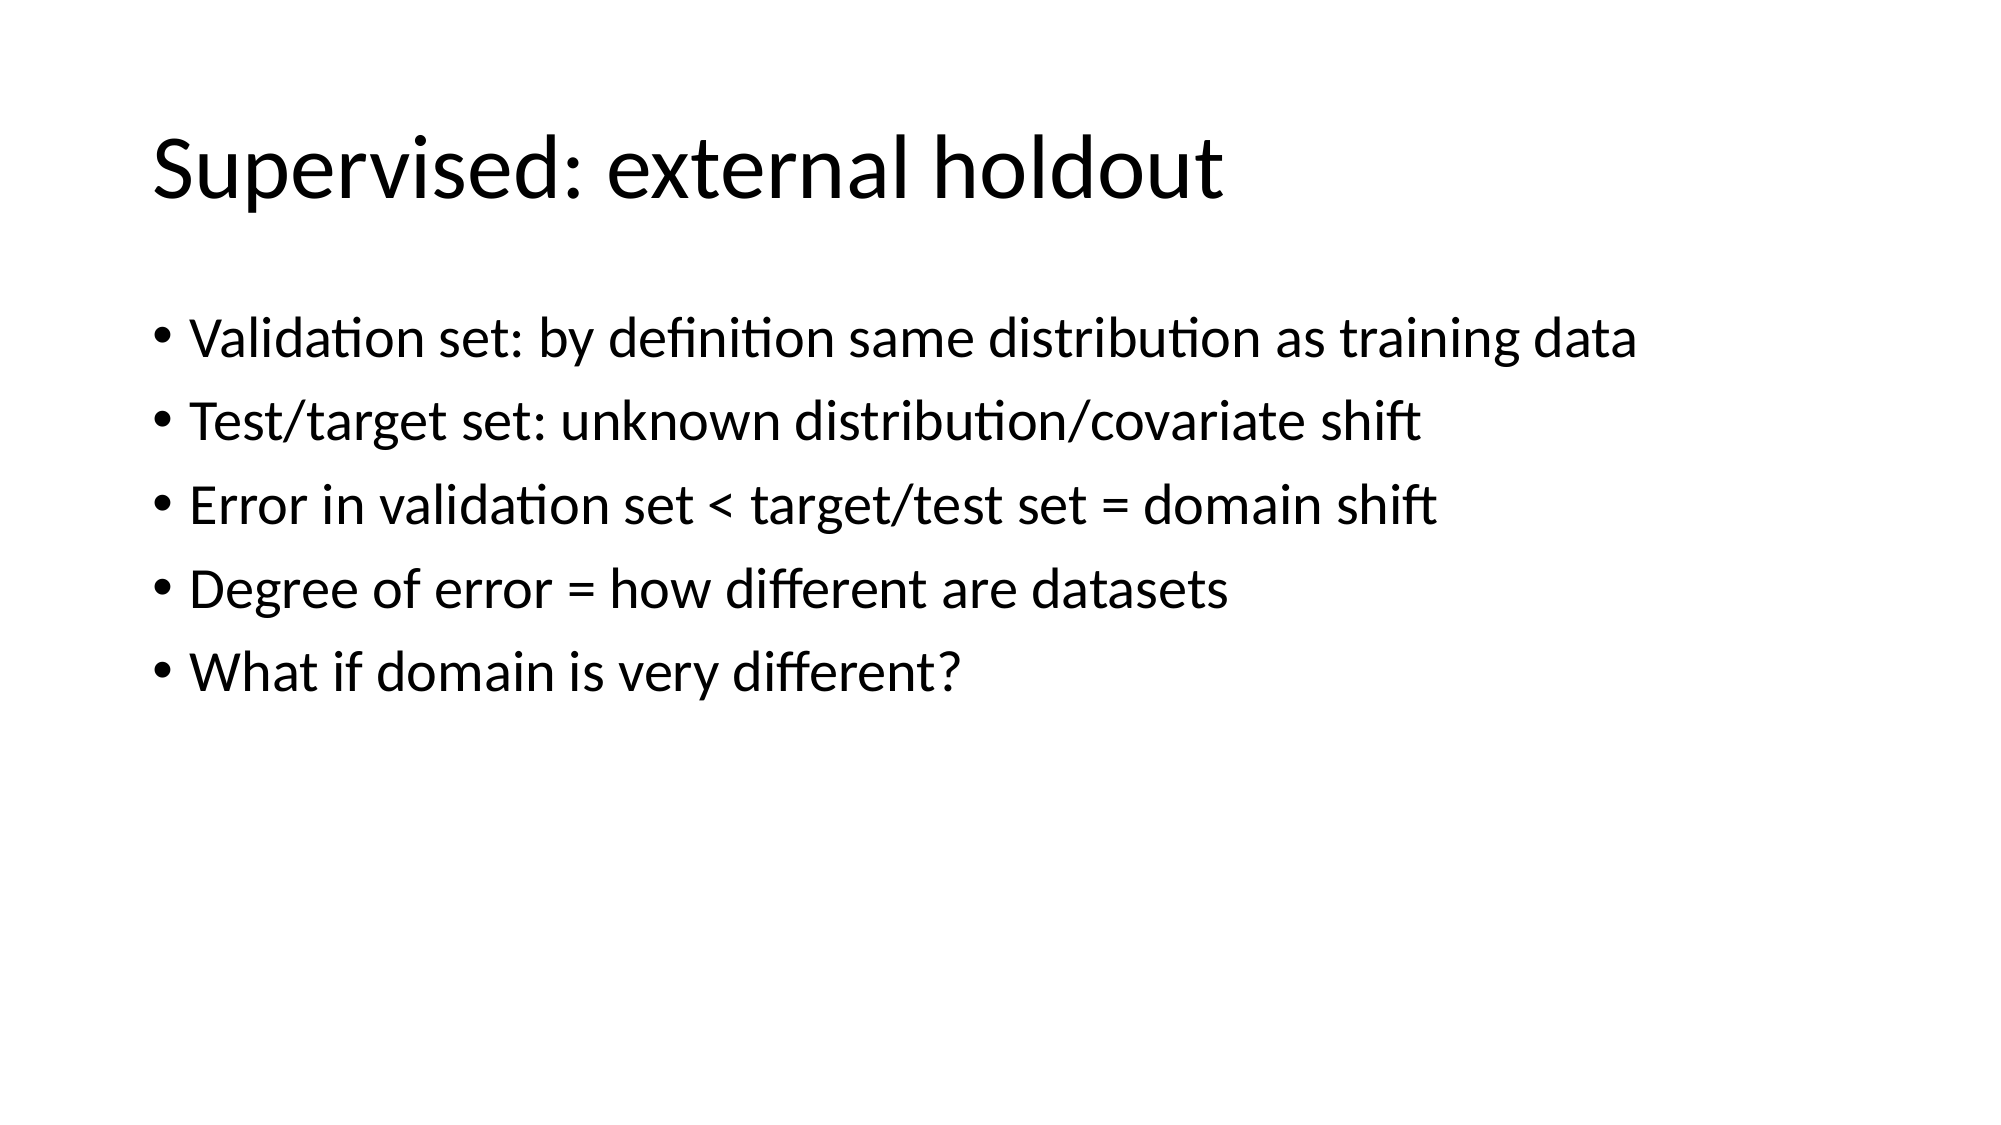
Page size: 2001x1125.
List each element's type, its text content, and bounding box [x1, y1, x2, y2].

list Validation set: by definition same distribution as training data Test/target set: unknown distribution/covariate shift Error in validation set < target/test set = domain shift Degree of error = how different are datasets What if domain is very different? [137, 299, 1863, 1014]
text_box Supervised: external holdout [137, 59, 1863, 278]
